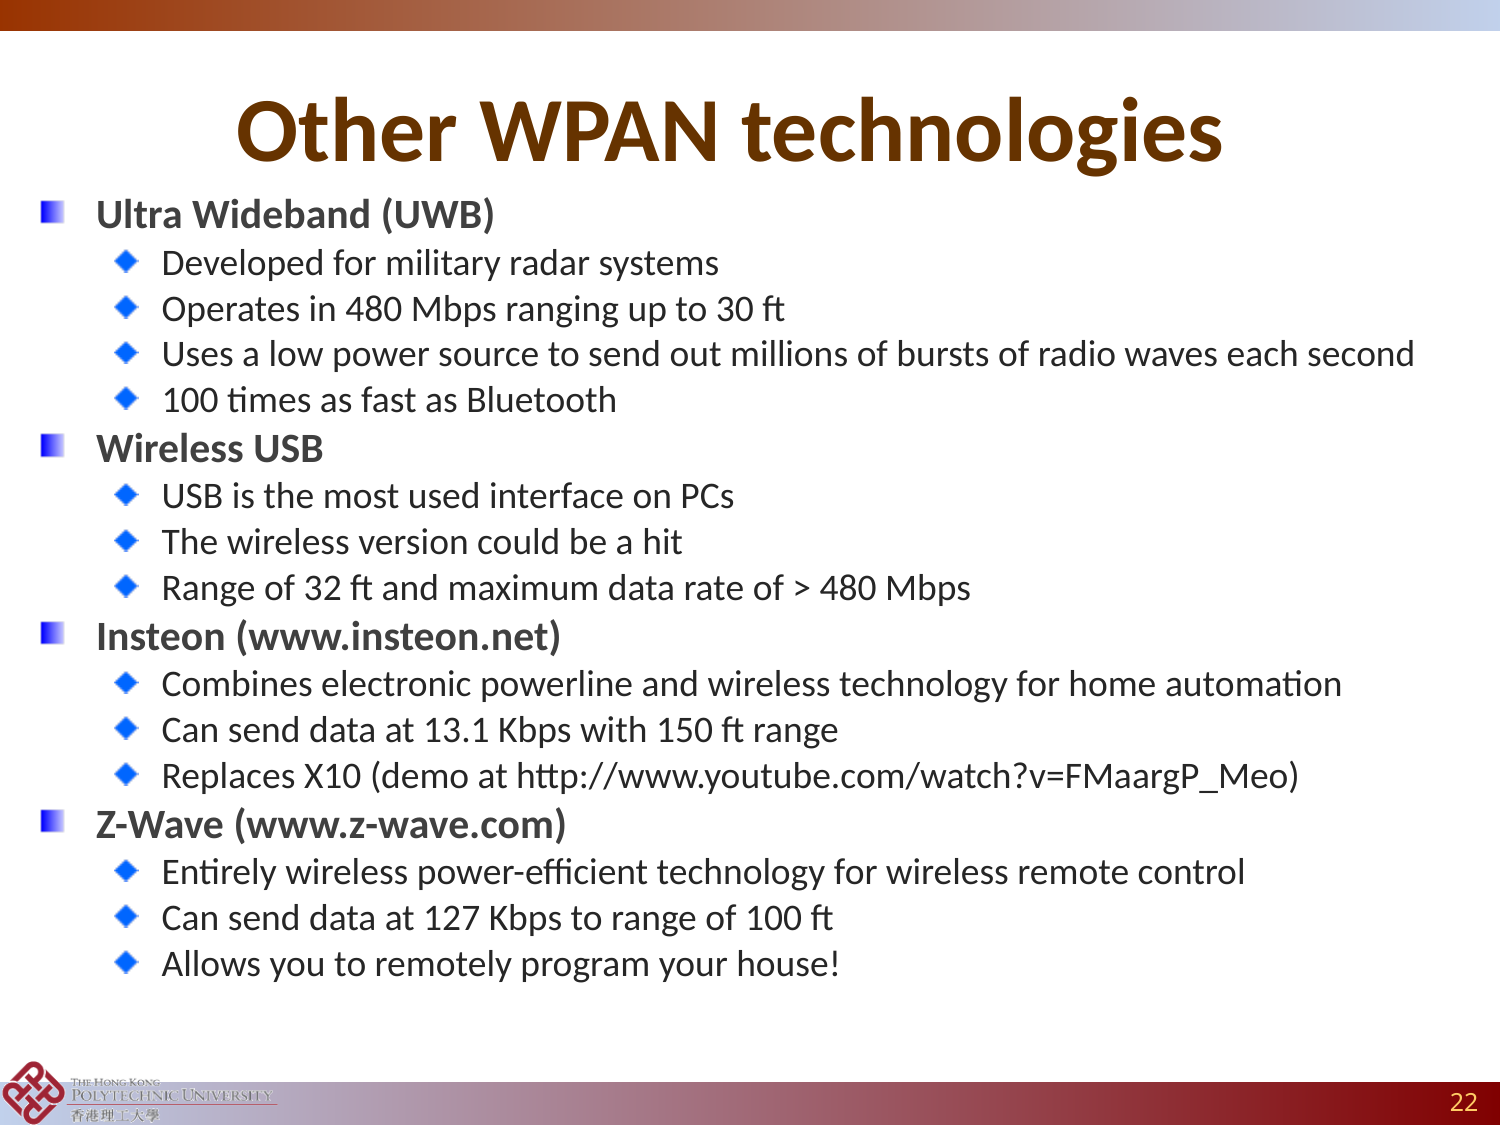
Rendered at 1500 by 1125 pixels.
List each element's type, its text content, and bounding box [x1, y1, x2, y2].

picture [39, 199, 67, 226]
picture [0, 1061, 278, 1125]
picture [114, 248, 139, 273]
picture [114, 573, 139, 598]
picture [114, 528, 139, 552]
picture [114, 903, 139, 928]
picture [114, 340, 139, 364]
picture [114, 385, 139, 410]
picture [114, 670, 139, 694]
picture [39, 808, 67, 835]
picture [114, 949, 139, 974]
picture [39, 432, 67, 460]
picture [114, 858, 139, 882]
title Other WPAN technologies [50, 62, 1413, 187]
picture [114, 482, 139, 506]
picture [114, 294, 139, 319]
picture [39, 620, 67, 647]
picture [114, 761, 139, 786]
list Ultra Wideband (UWB) Developed for military radar systems Operates in 480 Mbps ranging up to 30 ft Uses a low power source to send out millions of bursts of radio waves each second 100 times as fast as Bluetooth Wireless USB USB is the most used interface on PCs The wireless version could be a hit Range of 32 ft and maximum data rate of > 480 Mbps Insteon (www.insteon.net) Combines electronic powerline and wireless technology for home automation Can send data at 13.1 Kbps with 150 ft range Replaces X10 (demo at http://www.youtube.com/watch?v=FMaargP_Meo) Z-Wave (www.z-wave.com) Entirely wireless power-efficient technology for wireless remote control Can send data at 127 Kbps to range of 100 ft Allows you to remotely program your house! [24, 187, 1475, 1063]
picture [114, 715, 139, 740]
